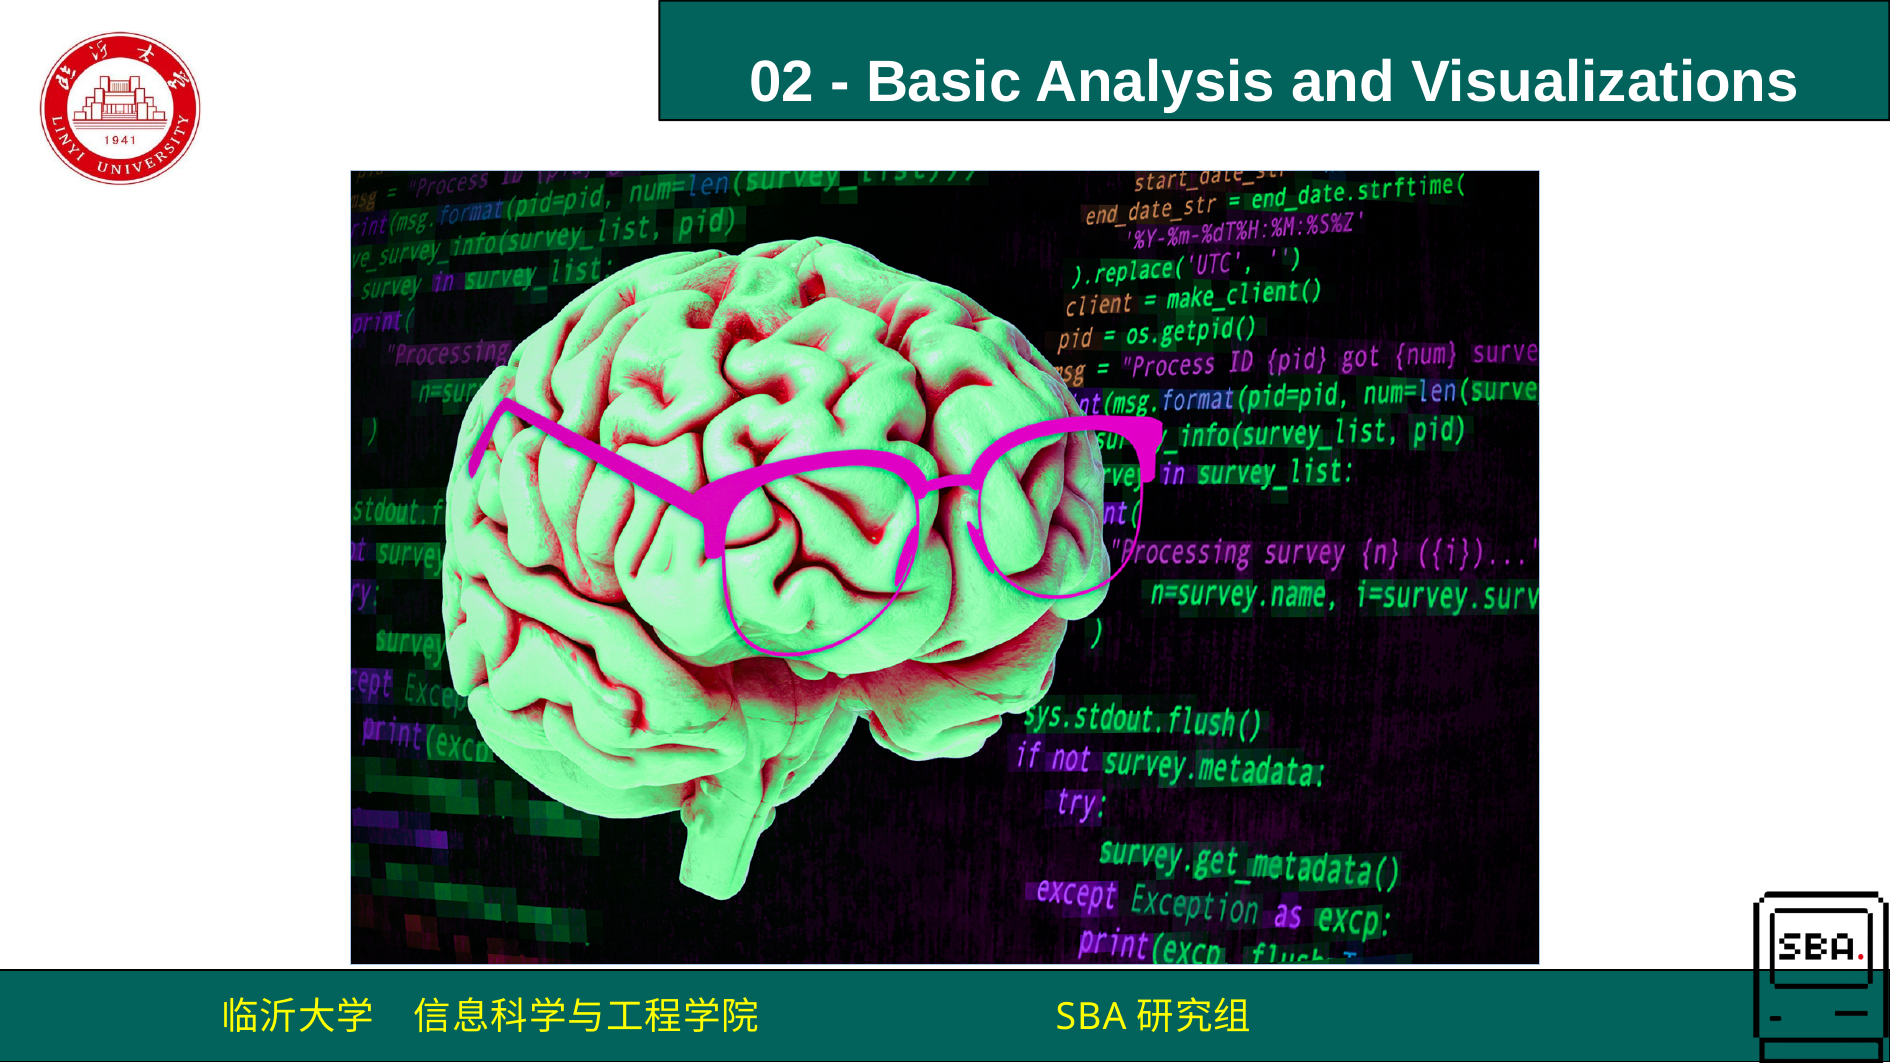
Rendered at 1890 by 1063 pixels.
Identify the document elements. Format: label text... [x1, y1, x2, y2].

picture [1753, 891, 1889, 1063]
text_box 02 - Basic Analysis and Visualizations [659, 0, 1890, 121]
picture [350, 170, 1540, 965]
picture [39, 31, 202, 187]
